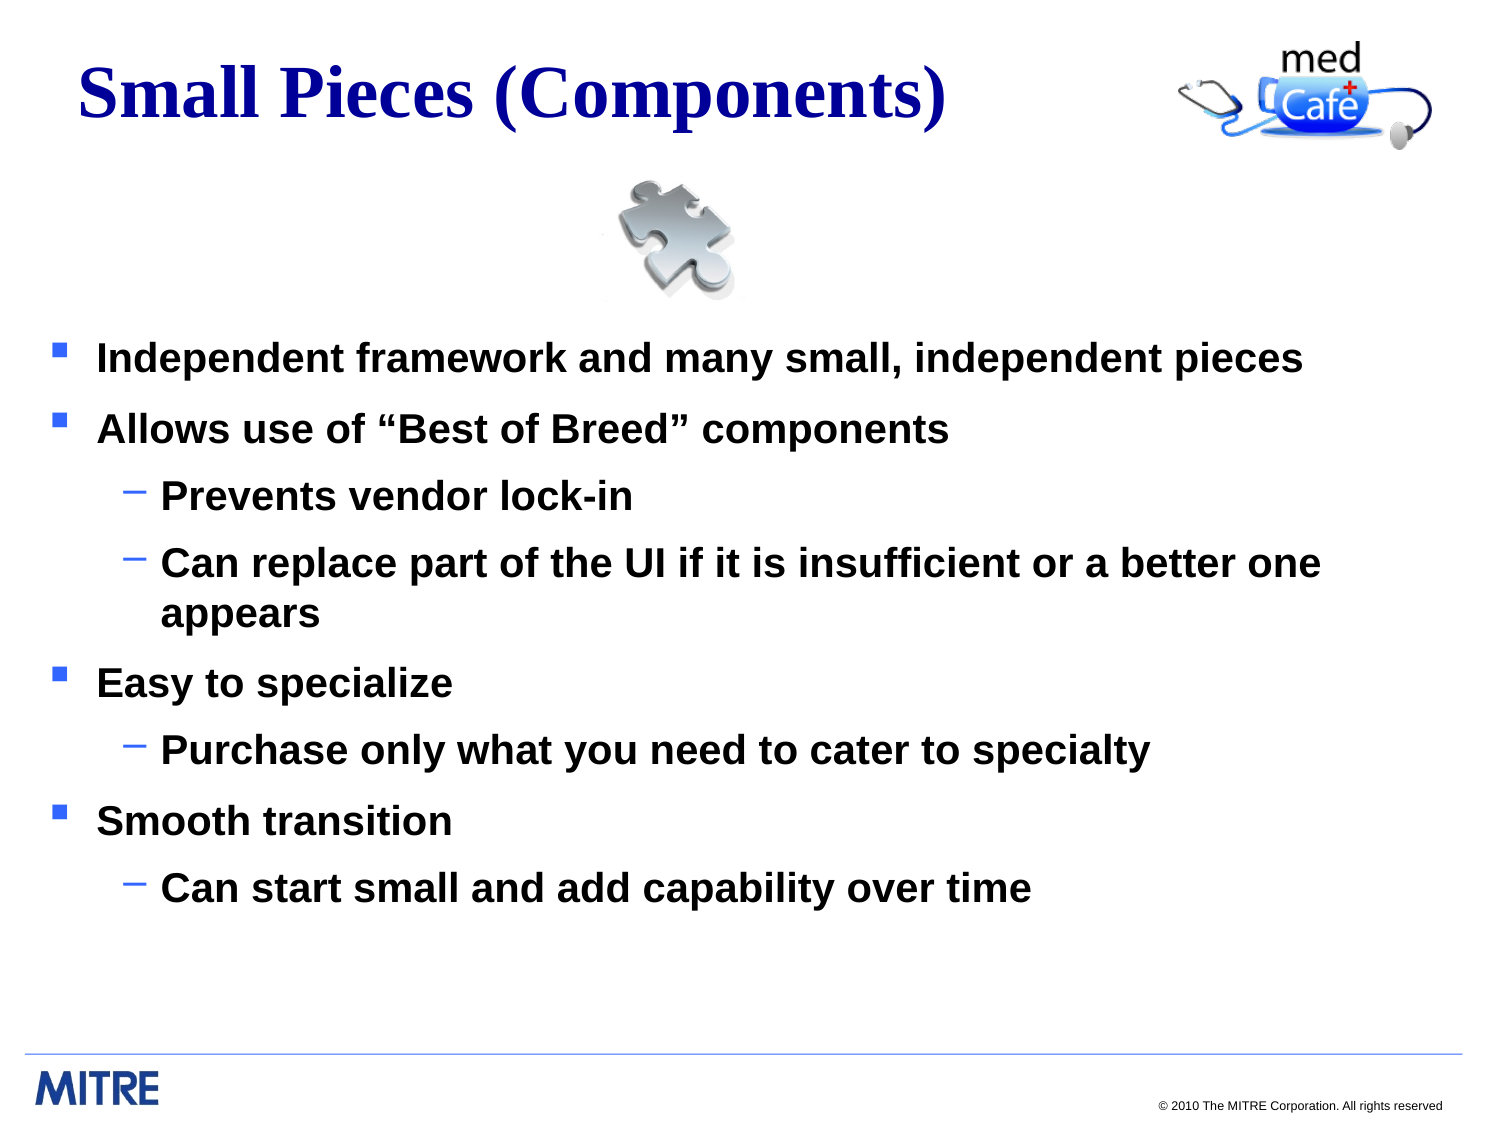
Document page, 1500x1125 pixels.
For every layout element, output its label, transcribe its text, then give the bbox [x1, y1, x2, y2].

picture [1178, 41, 1432, 150]
picture [597, 153, 755, 311]
title Small Pieces (Components) [62, 62, 1413, 151]
list Independent framework and many small, independent pieces Allows use of “Best of Breed” components Prevents vendor lock-in Can replace part of the UI if it is insufficient or a better one appears Easy to specialize Purchase only what you need to cater to specialty Smooth transition Can start small and add capability over time [33, 319, 1367, 1082]
picture [30, 1068, 163, 1111]
